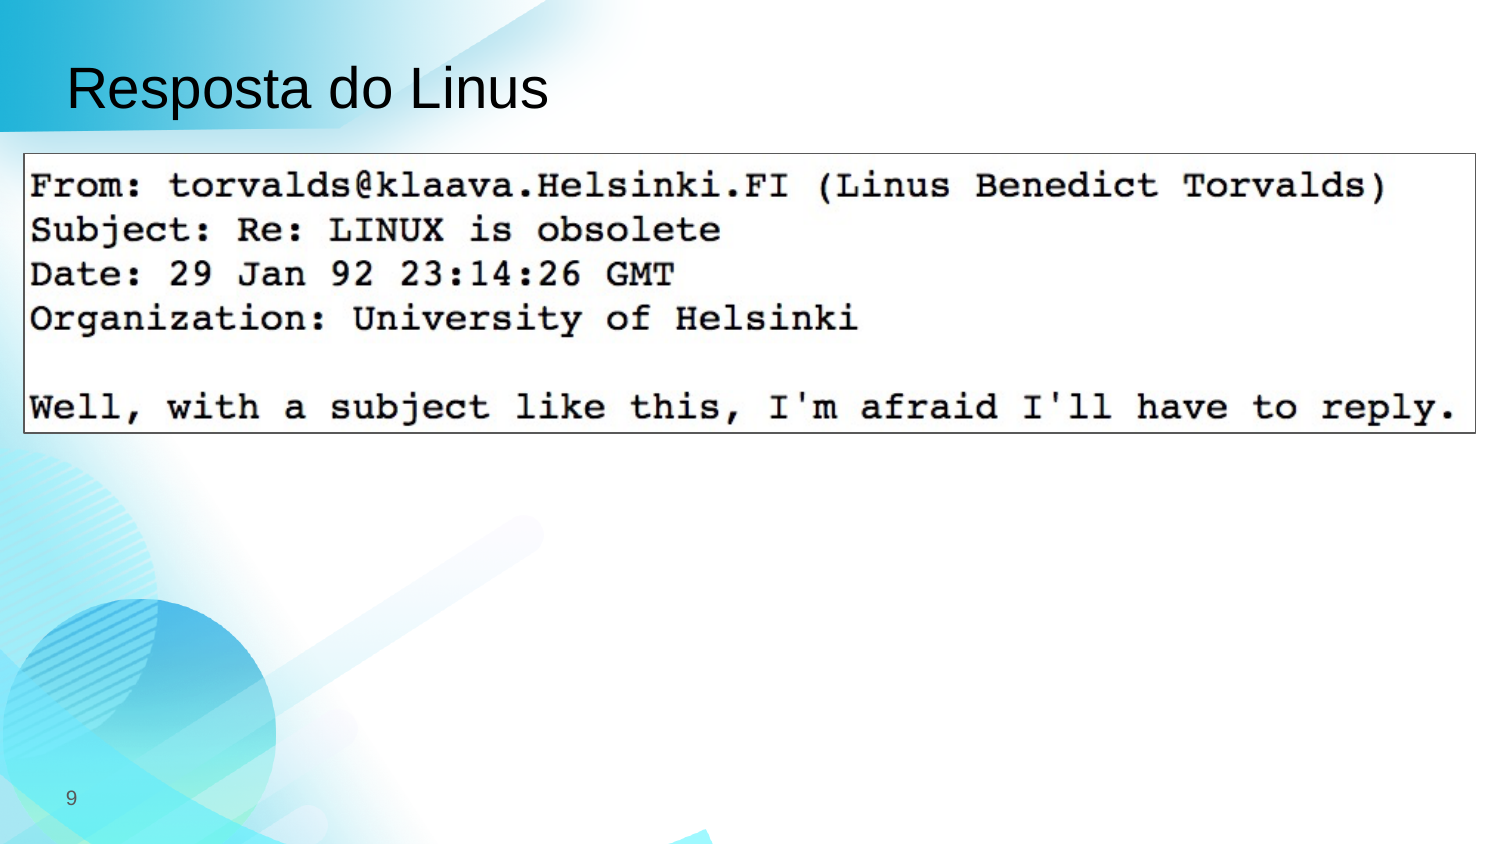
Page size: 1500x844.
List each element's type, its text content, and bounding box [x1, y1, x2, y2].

slide_number 9 [2, 764, 93, 830]
title Resposta do Linus [51, 35, 1449, 130]
picture [0, 0, 1500, 844]
